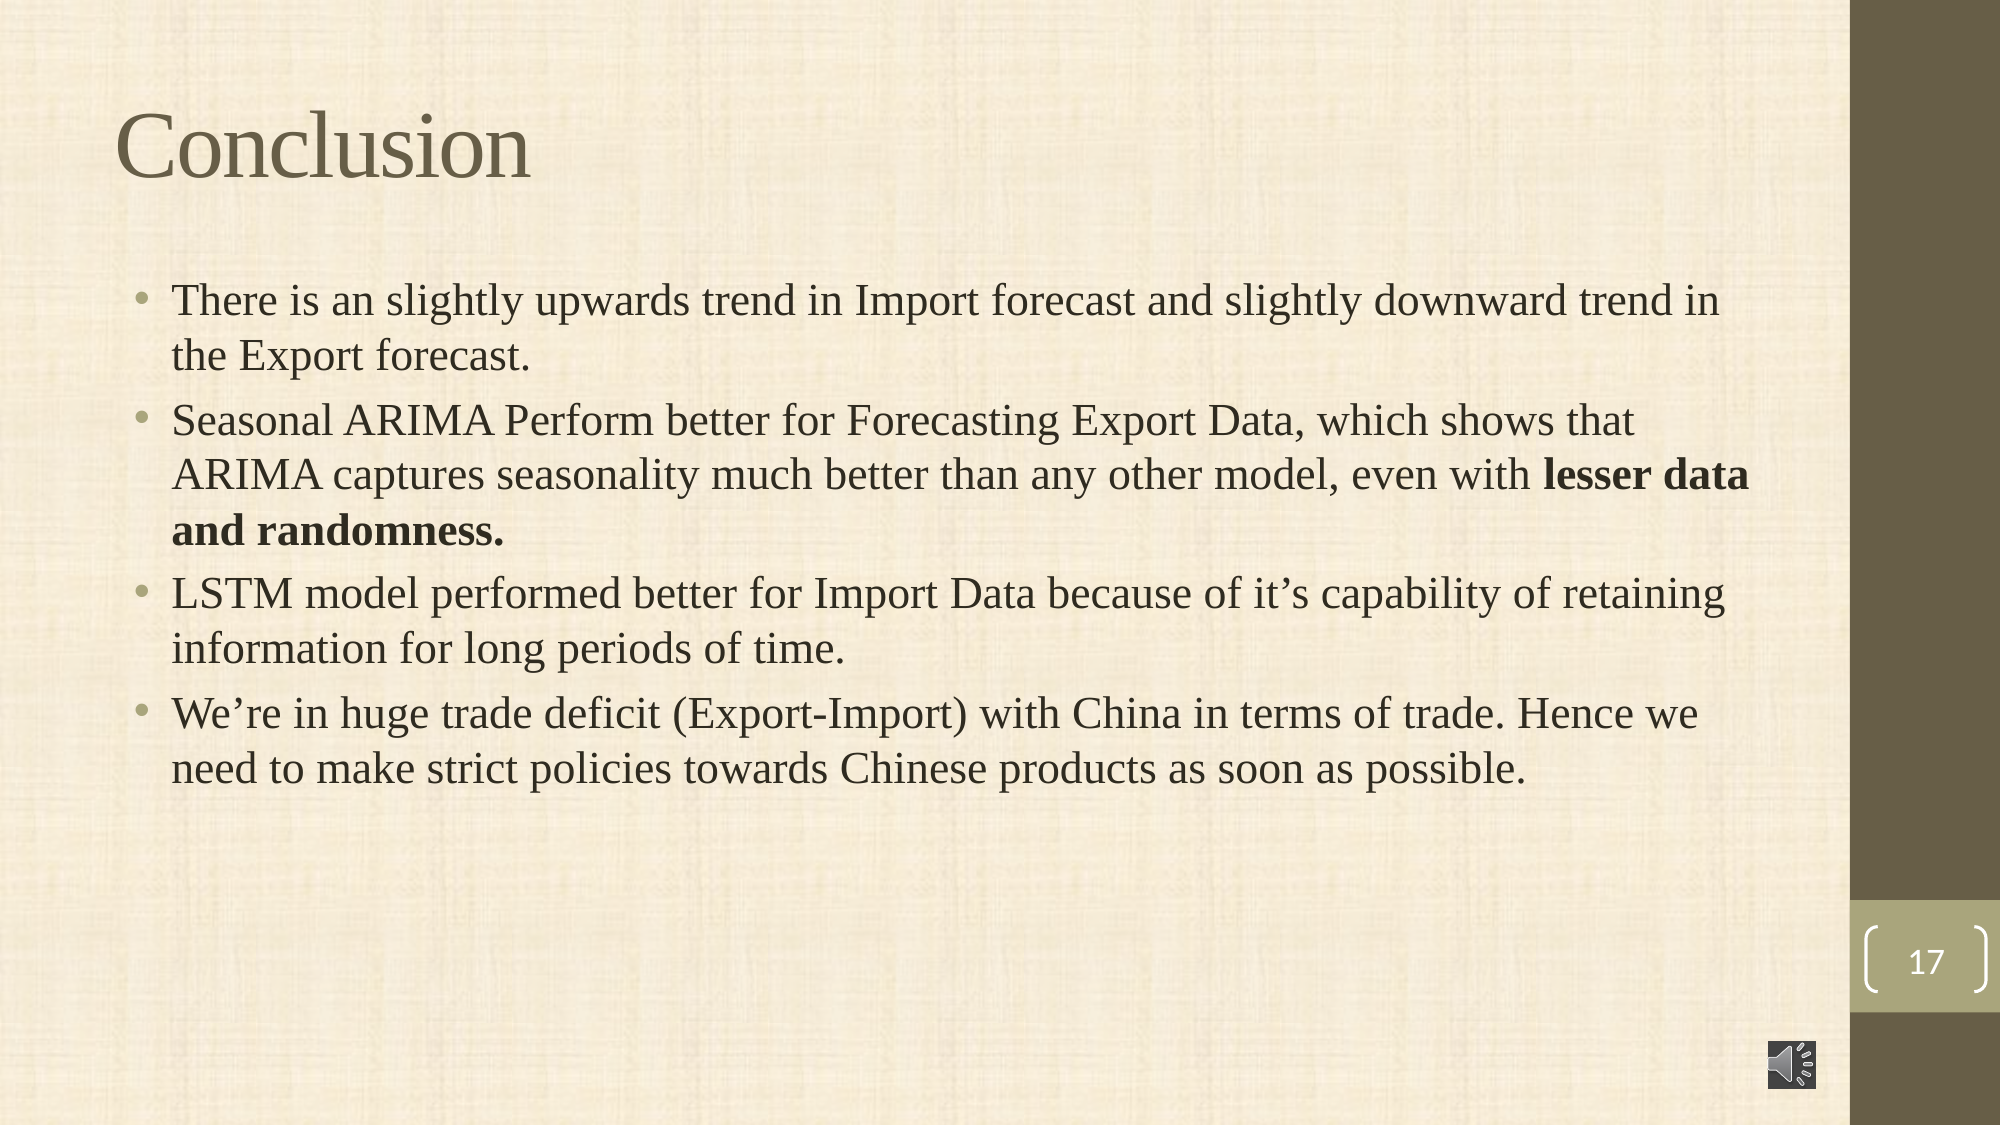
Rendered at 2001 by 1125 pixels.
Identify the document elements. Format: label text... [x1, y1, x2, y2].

picture [1766, 1039, 1817, 1091]
title Conclusion [99, 45, 1767, 233]
slide_number 17 [1864, 925, 1988, 994]
list There is an slightly upwards trend in Import forecast and slightly downward trend in the Export forecast. Seasonal ARIMA Perform better for Forecasting Export Data, which shows that ARIMA captures seasonality much better than any other model, even with lesser data and randomness. LSTM model performed better for Import Data because of it’s capability of retaining information for long periods of time. We’re in huge trade deficit (Export-Import) with China in terms of trade. Hence we need to make strict policies towards Chinese products as soon as possible. [99, 262, 1767, 1050]
